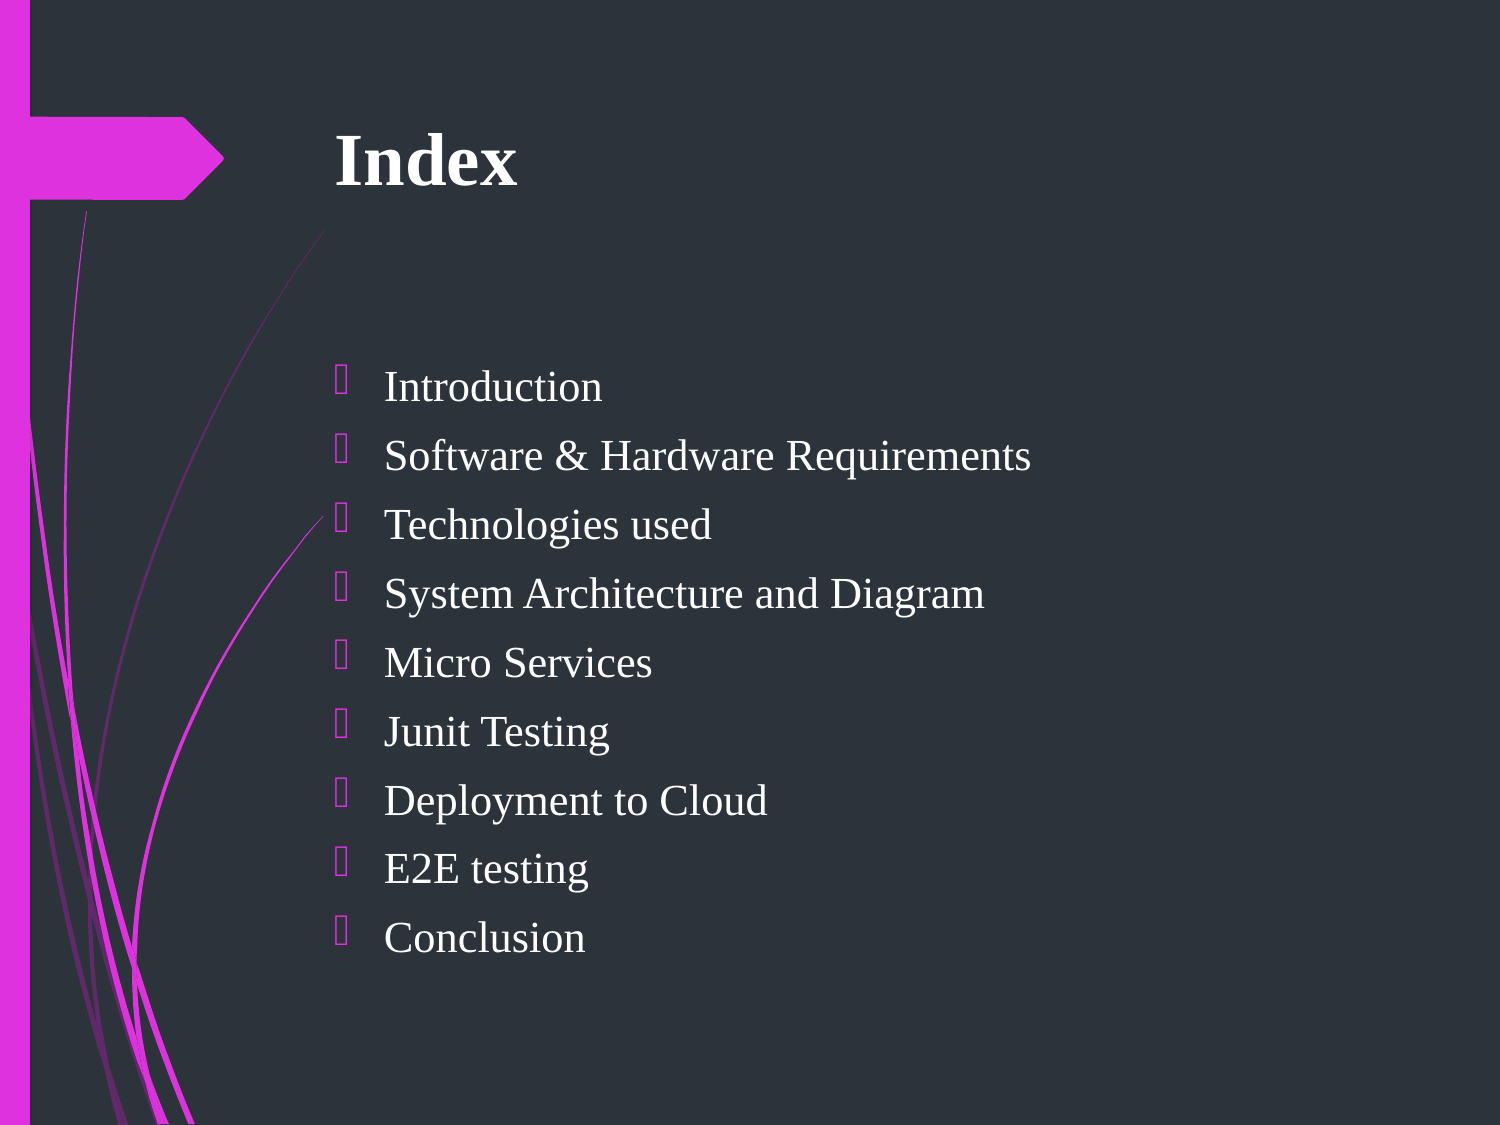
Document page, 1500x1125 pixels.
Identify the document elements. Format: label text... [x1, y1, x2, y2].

list Introduction Software & Hardware Requirements Technologies used System Architecture and Diagram Micro Services Junit Testing Deployment to Cloud E2E testing Conclusion [318, 350, 1400, 970]
title Index [319, 102, 1400, 313]
